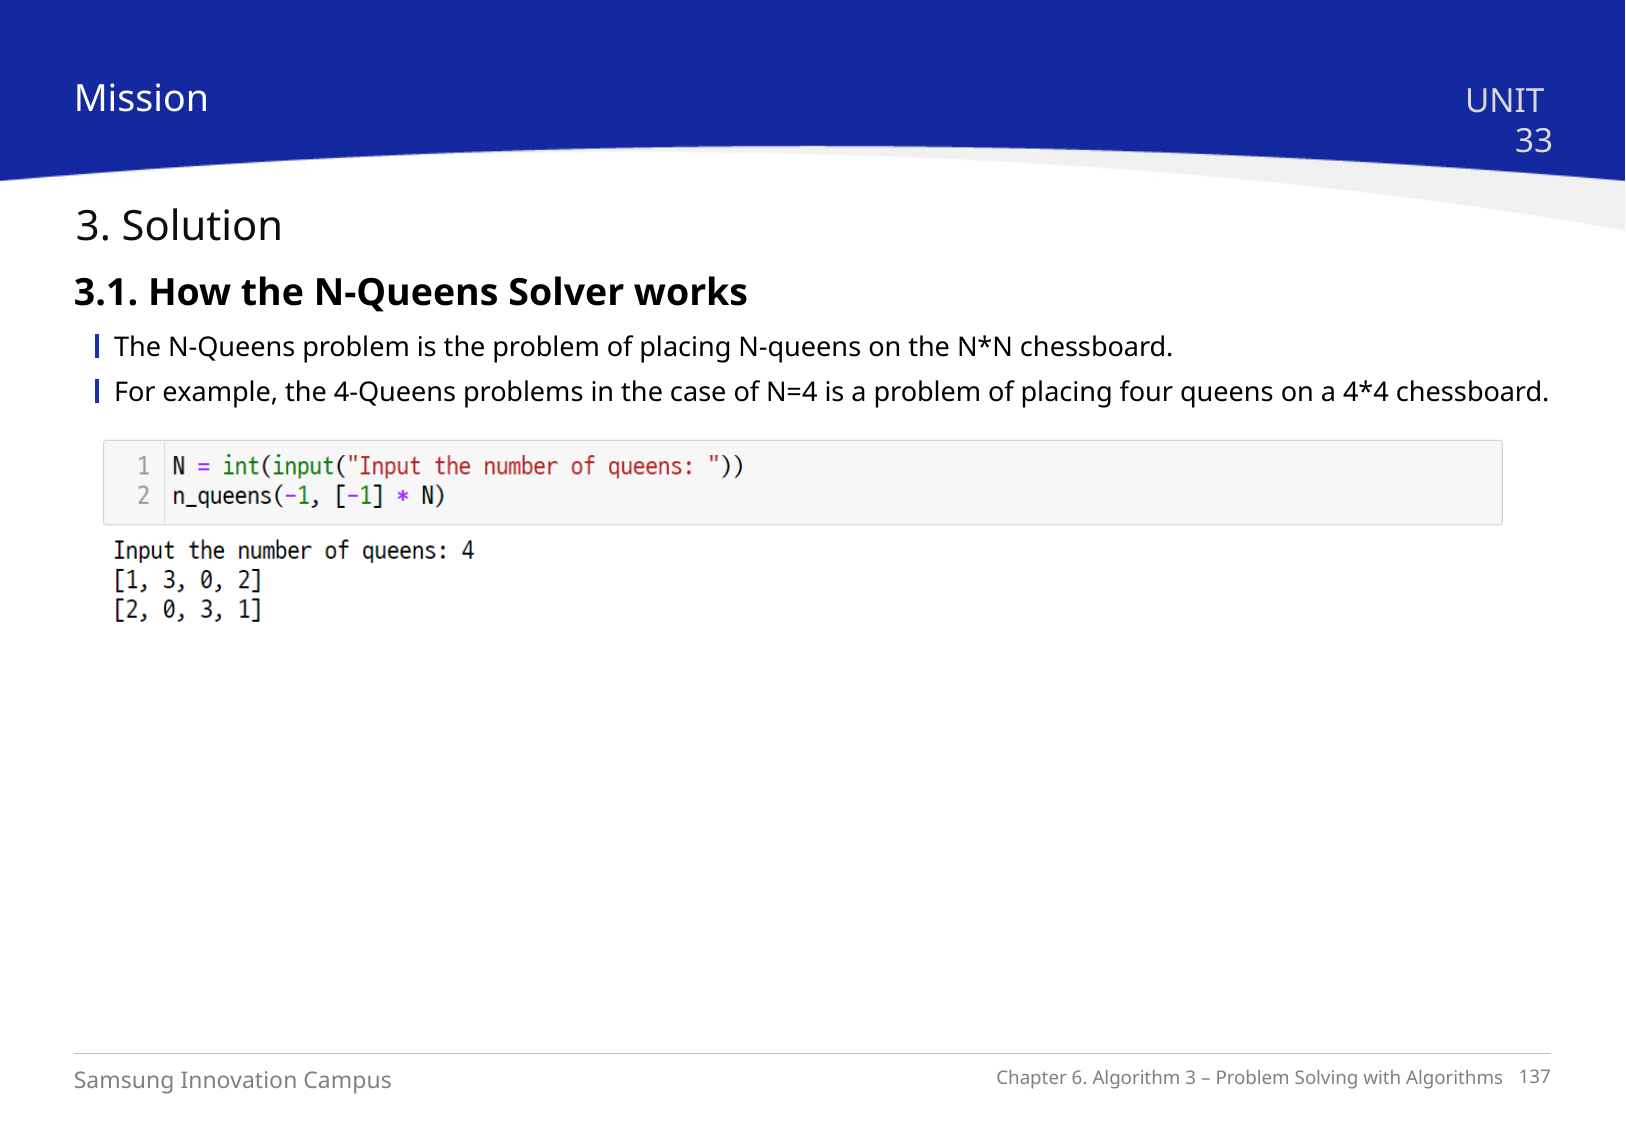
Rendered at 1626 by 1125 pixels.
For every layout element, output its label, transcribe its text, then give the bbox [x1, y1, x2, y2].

picture [0, 0, 1625, 1125]
text_box UNIT 33 [1422, 78, 1554, 159]
text_box 3. Solution [75, 198, 1554, 250]
text_box Mission [73, 73, 981, 120]
text_box The N-Queens problem is the problem of placing N-queens on the N*N chessboard. For example, the 4-Queens problems in the case of N=4 is a problem of placing four queens on a 4*4 chessboard. [94, 329, 1554, 408]
text_box 3.1. How the N-Queens Solver works [59, 260, 1519, 320]
